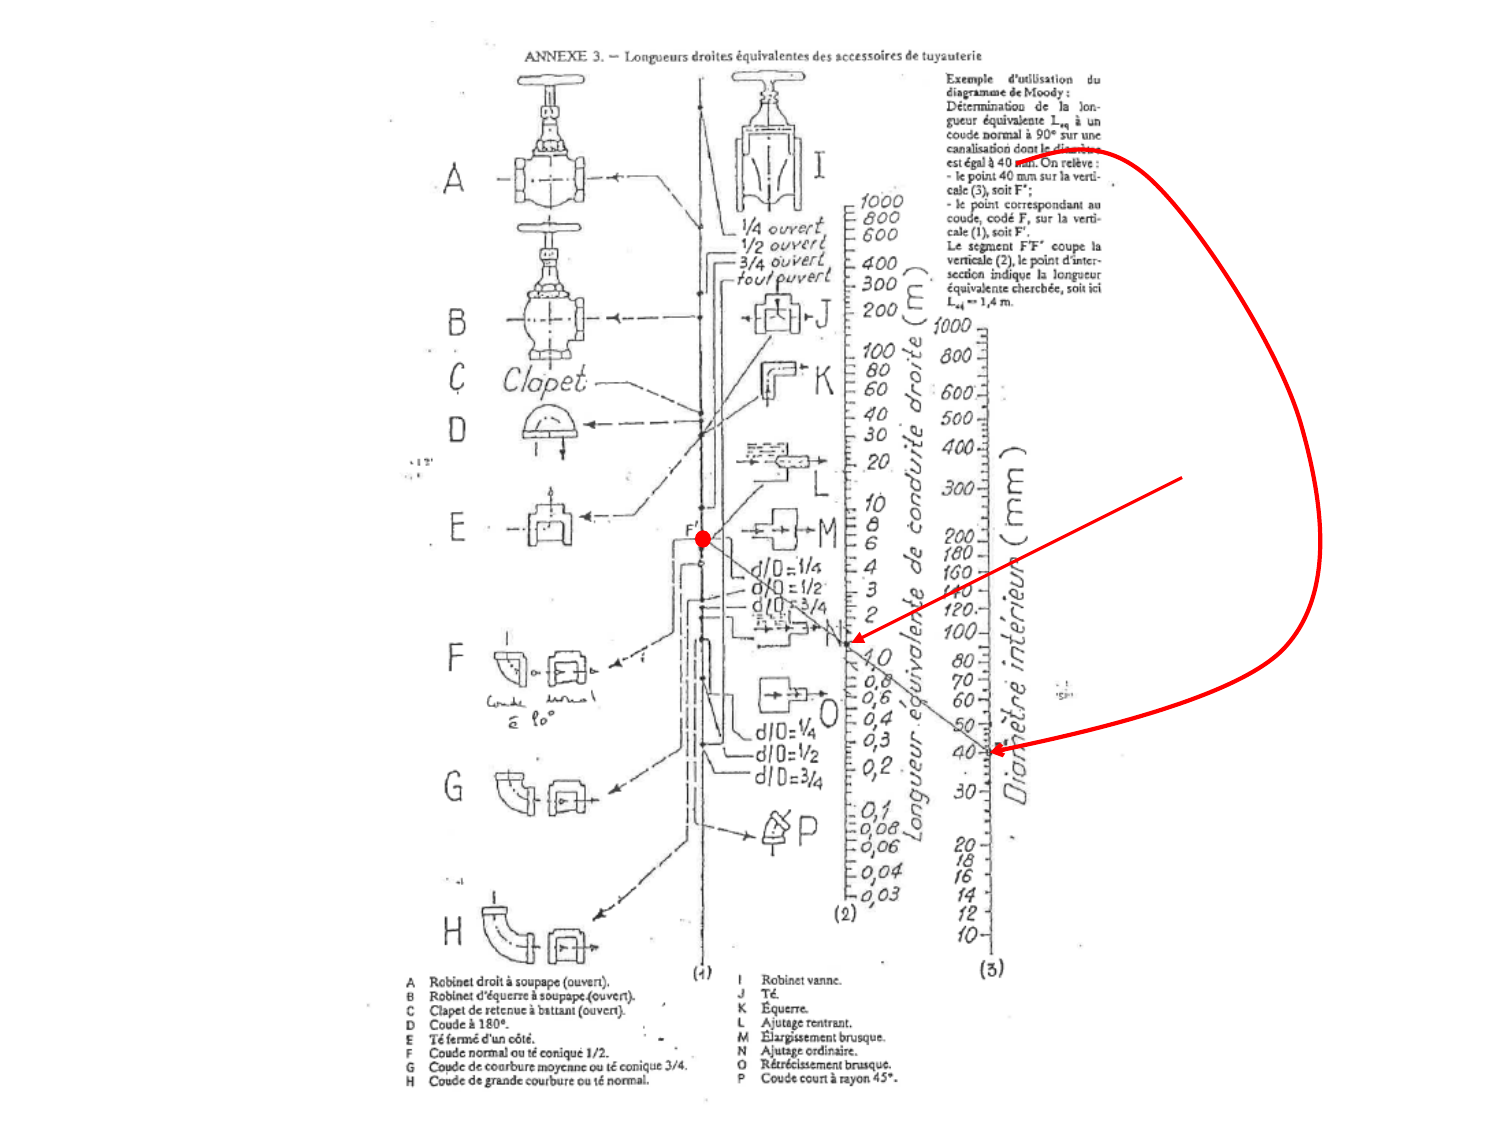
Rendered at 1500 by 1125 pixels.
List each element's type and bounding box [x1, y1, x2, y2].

text_box [851, 477, 1183, 644]
text_box [1140, 167, 1323, 719]
picture [366, 21, 1136, 1107]
